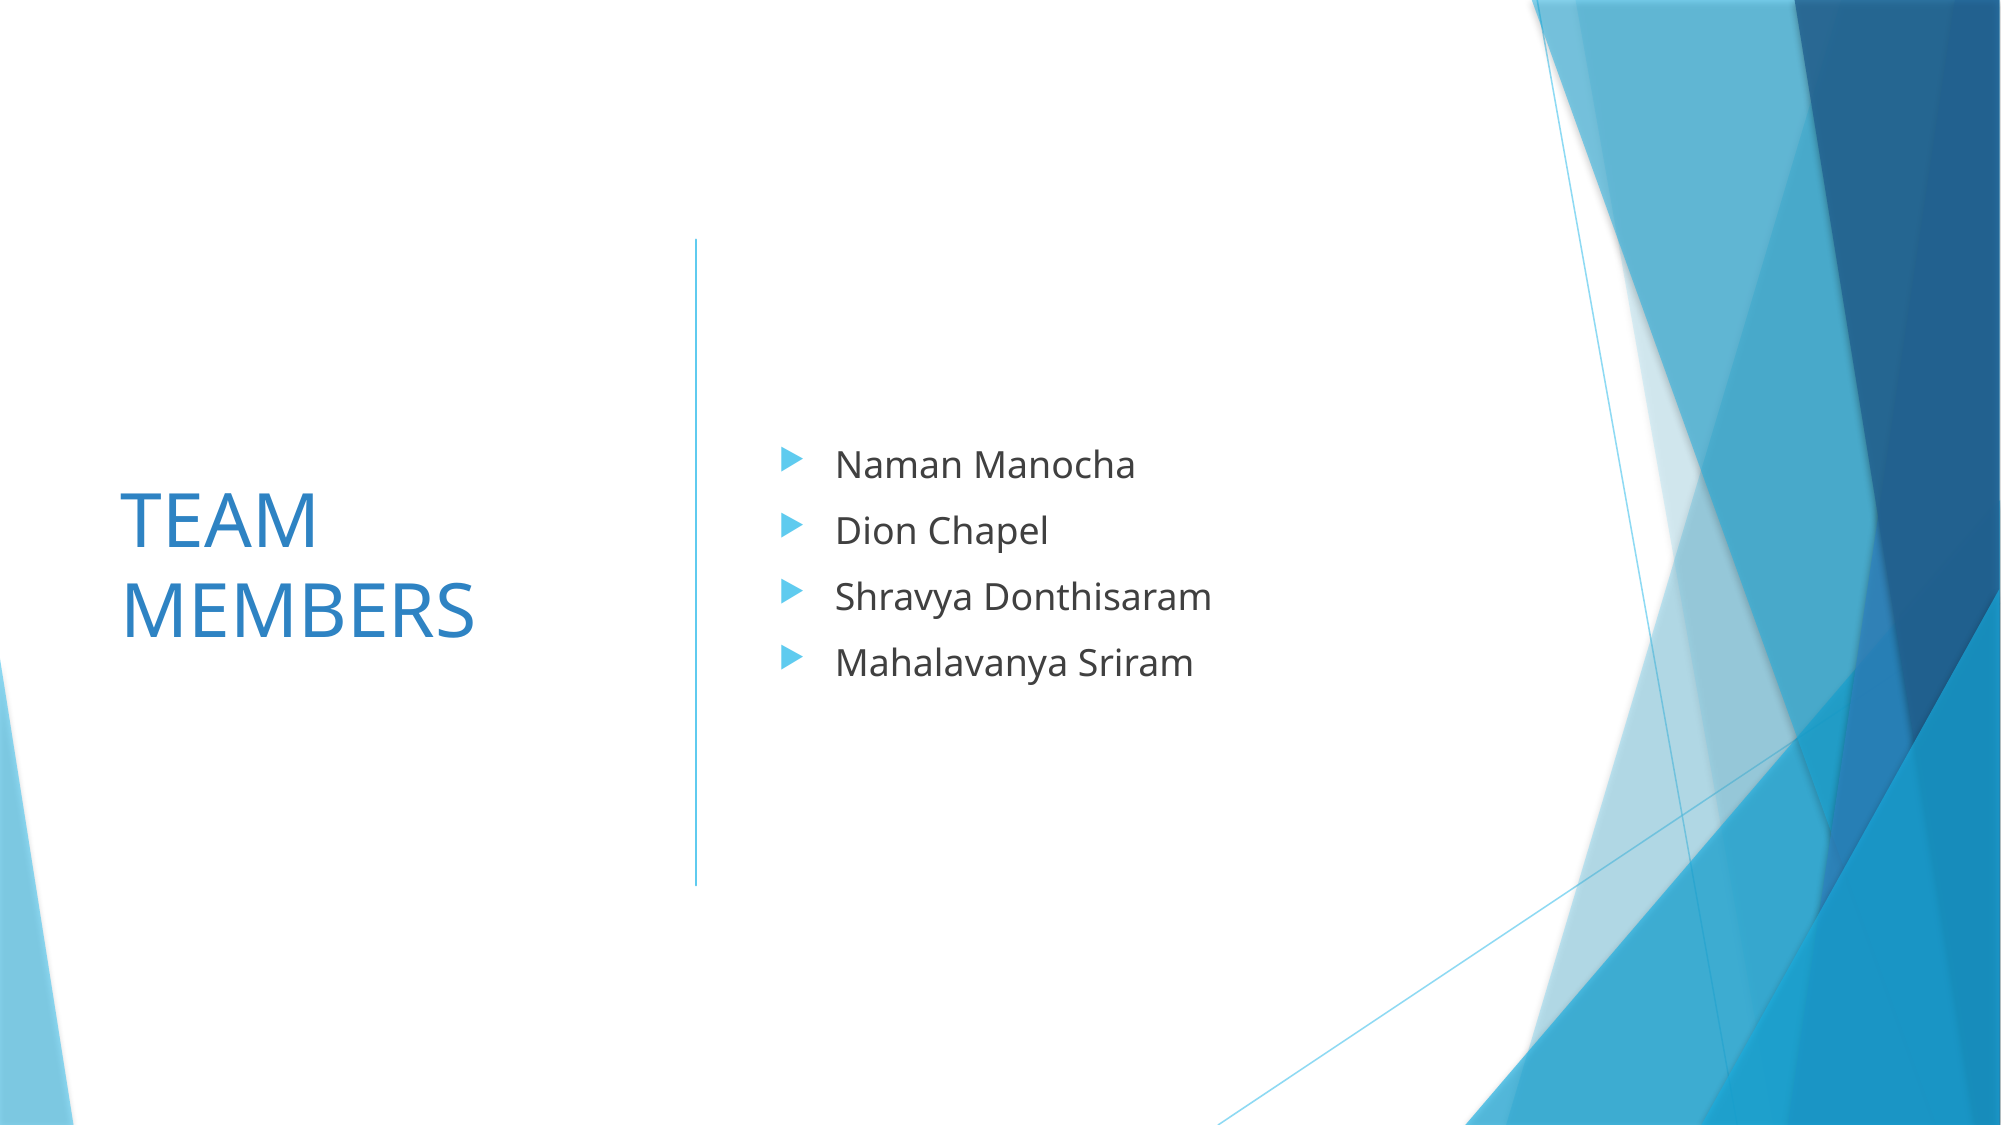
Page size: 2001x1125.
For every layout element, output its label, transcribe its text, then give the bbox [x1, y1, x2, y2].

title TEAM MEMBERS [105, 133, 658, 991]
list Naman Manocha Dion Chapel Shravya Donthisaram Mahalavanya Sriram [763, 133, 1522, 991]
